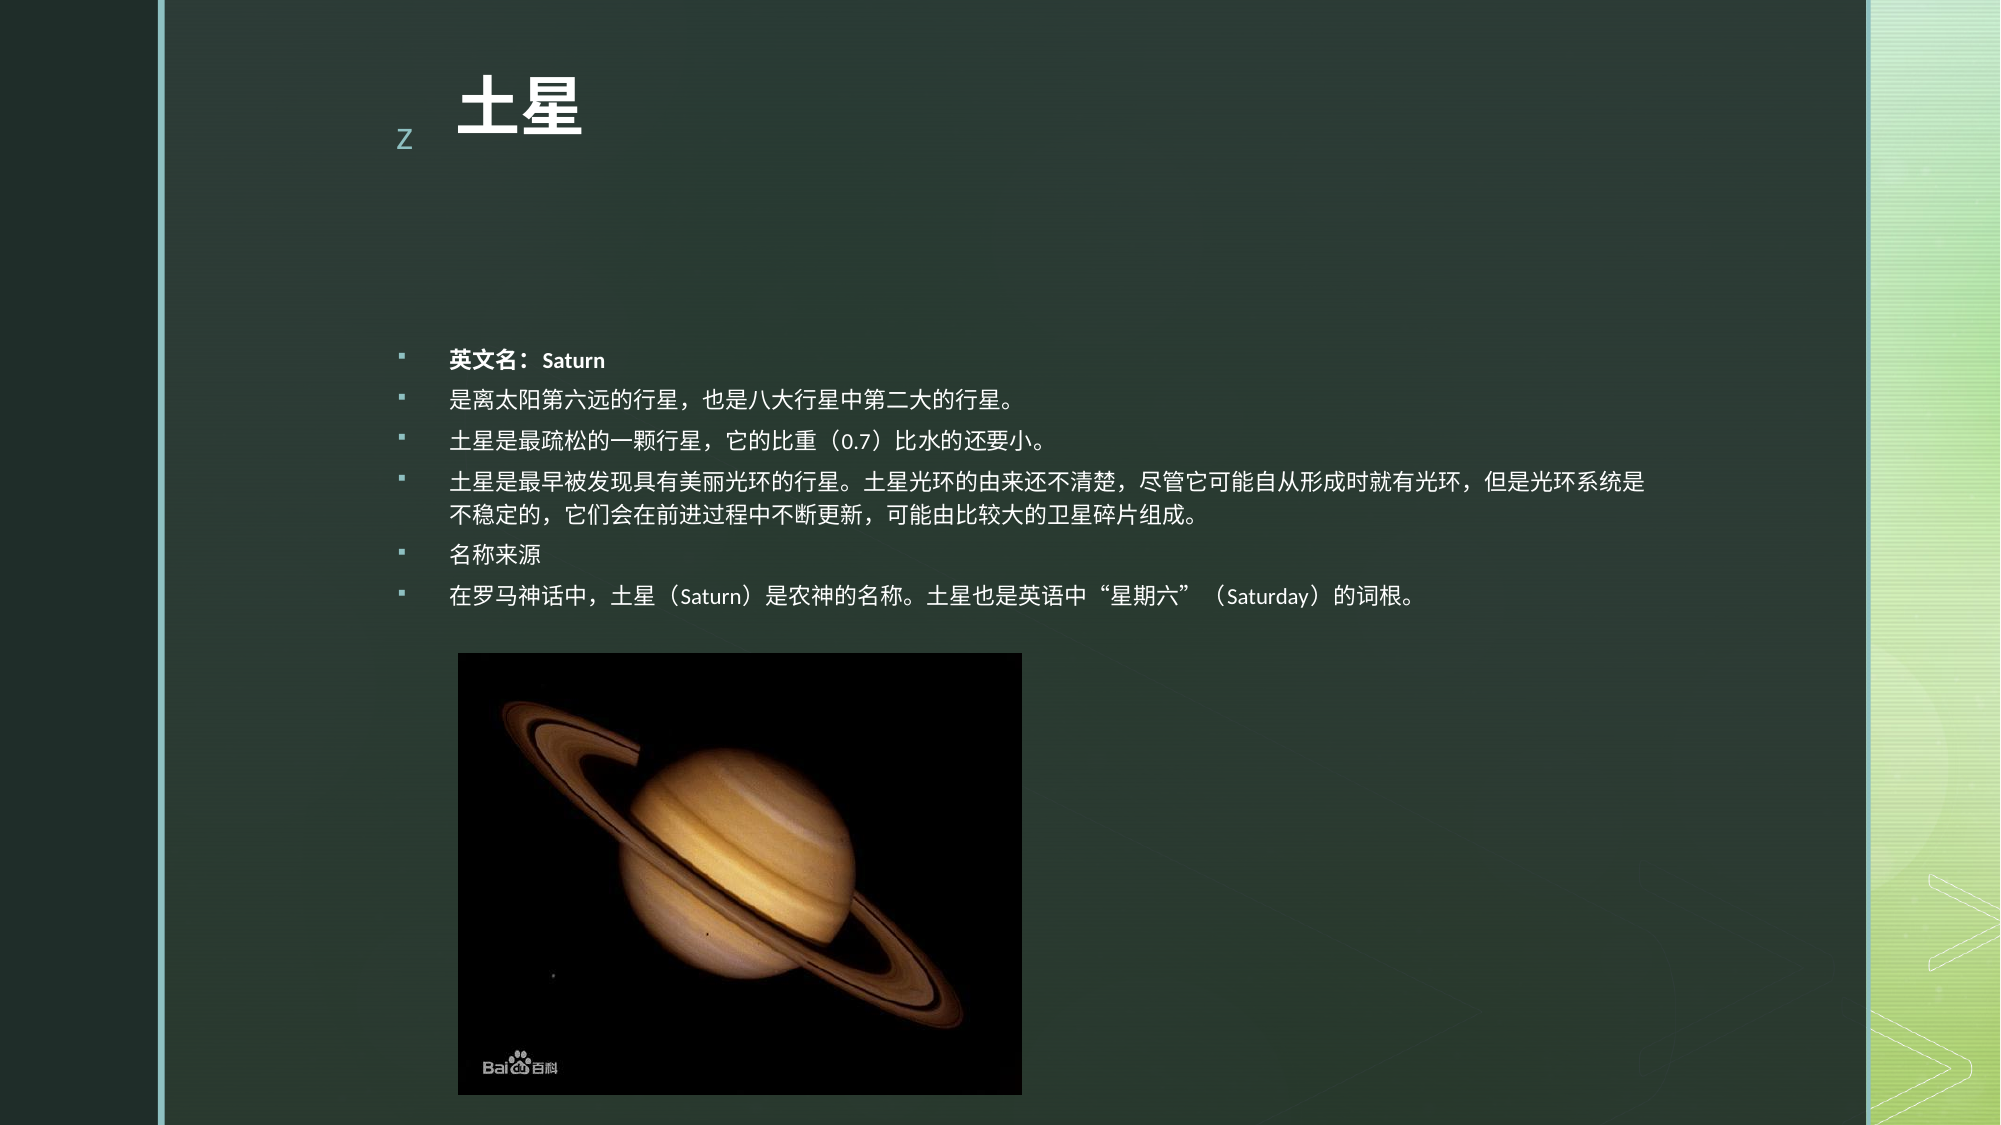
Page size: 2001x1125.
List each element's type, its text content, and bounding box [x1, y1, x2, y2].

picture [457, 653, 1022, 1096]
title 土星 [440, 67, 671, 189]
list 英文名：Saturn 是离太阳第六远的行星，也是八大行星中第二大的行星。 土星是最疏松的一颗行星，它的比重（0.7）比水的还要小。 土星是最早被发现具有美丽光环的行星。土星光环的由来还不清楚，尽管它可能自从形成时就有光环，但是光环系统是不稳定的，它们会在前进过程中不断更新，可能由比较大的卫星碎片组成。 名称来源 在罗马神话中，土星（Saturn）是农神的名称。土星也是英语中“星期六”（Saturday）的词根。 [382, 332, 1662, 622]
picture [1871, 0, 2001, 1125]
